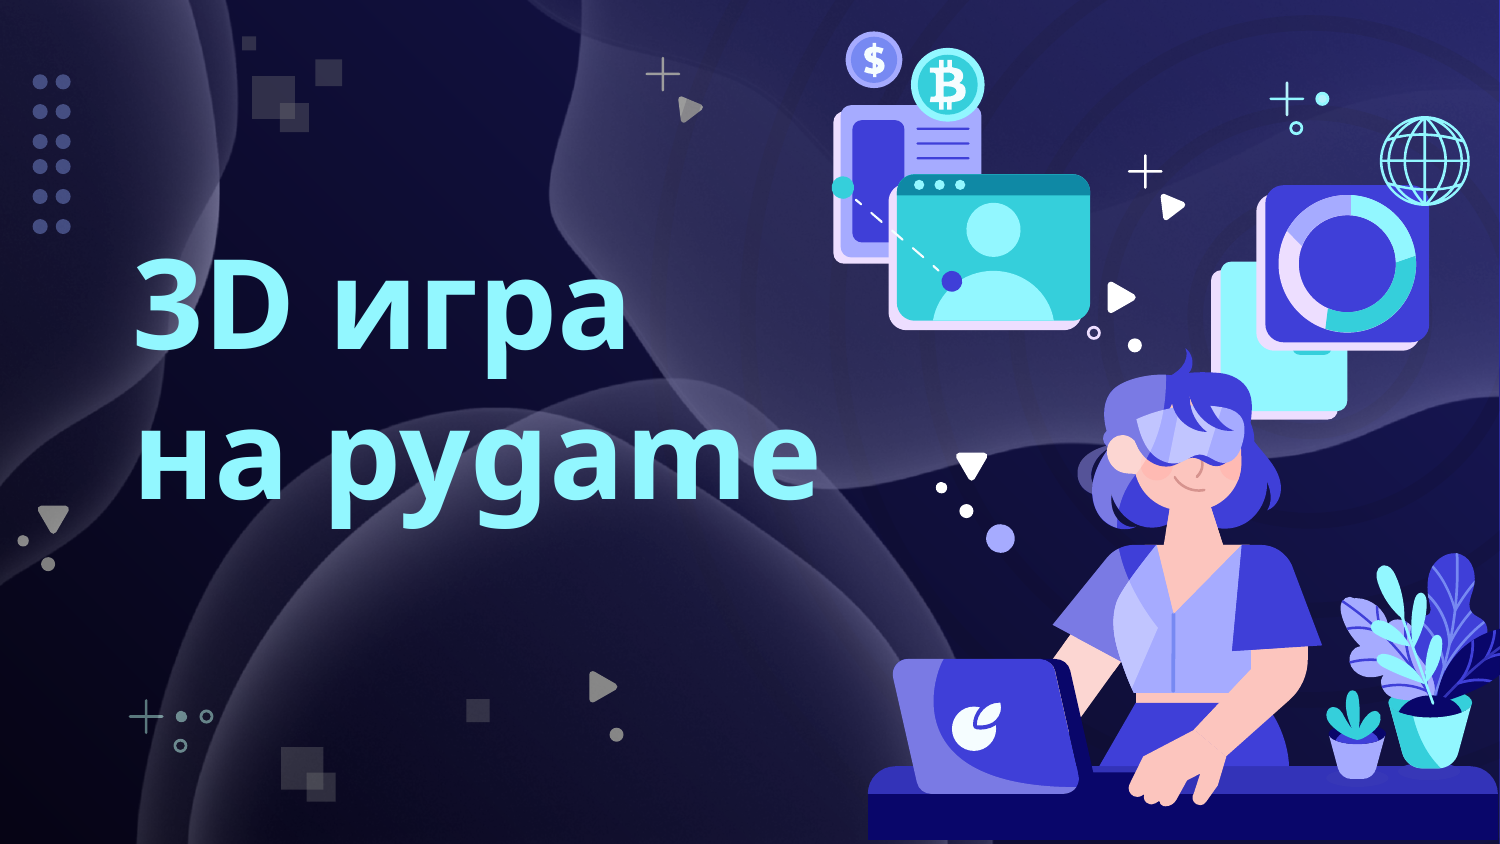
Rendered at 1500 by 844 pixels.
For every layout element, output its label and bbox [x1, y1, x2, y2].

text_box [830, 31, 1500, 841]
picture [0, 0, 1499, 844]
